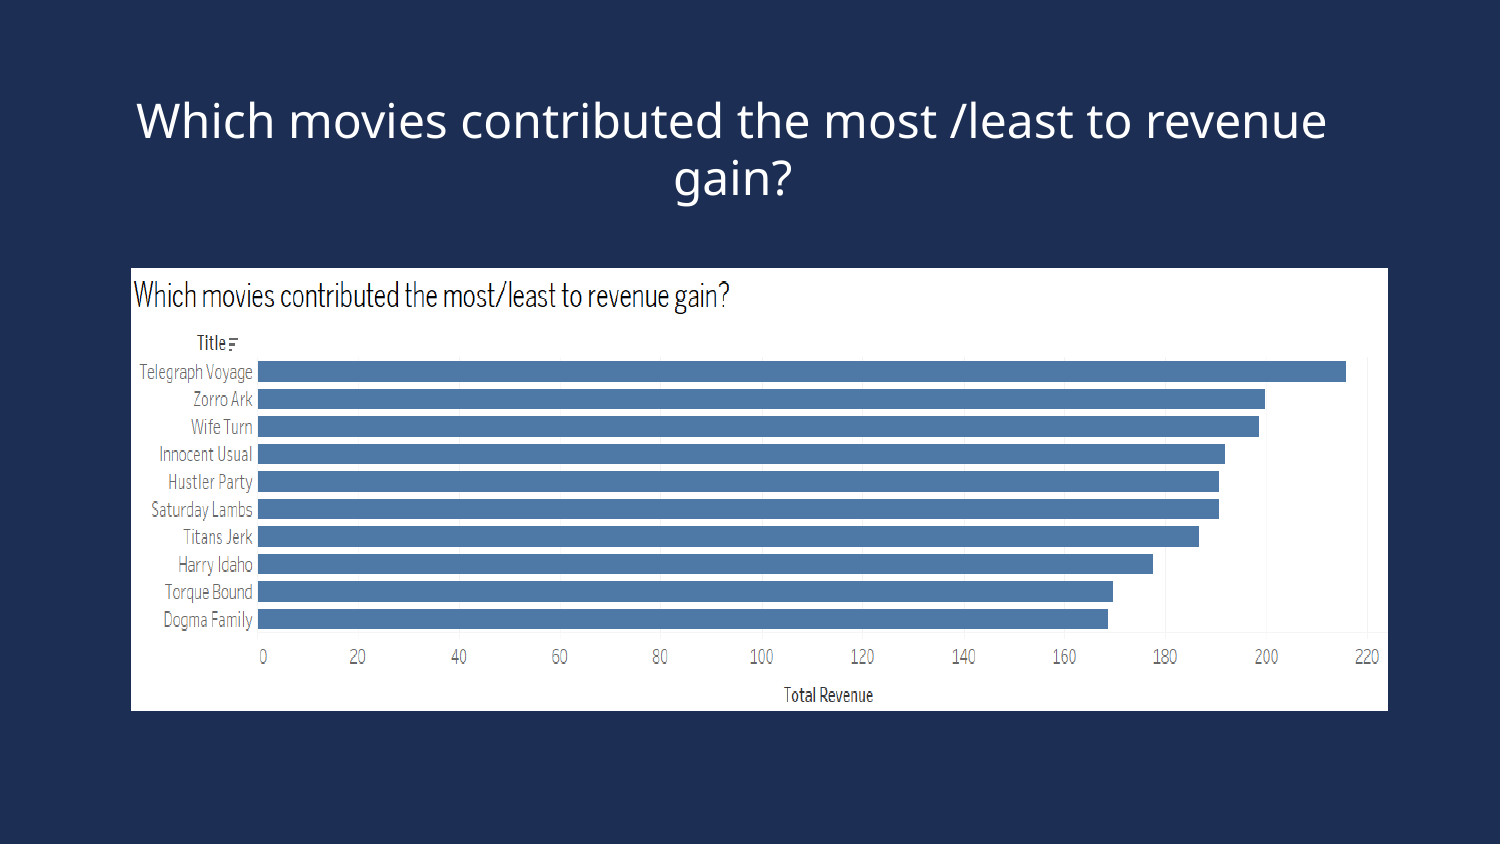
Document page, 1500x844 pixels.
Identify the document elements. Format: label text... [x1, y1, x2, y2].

title Which movies contributed the most /least to revenue gain? [100, 75, 1365, 215]
picture [131, 264, 1388, 715]
